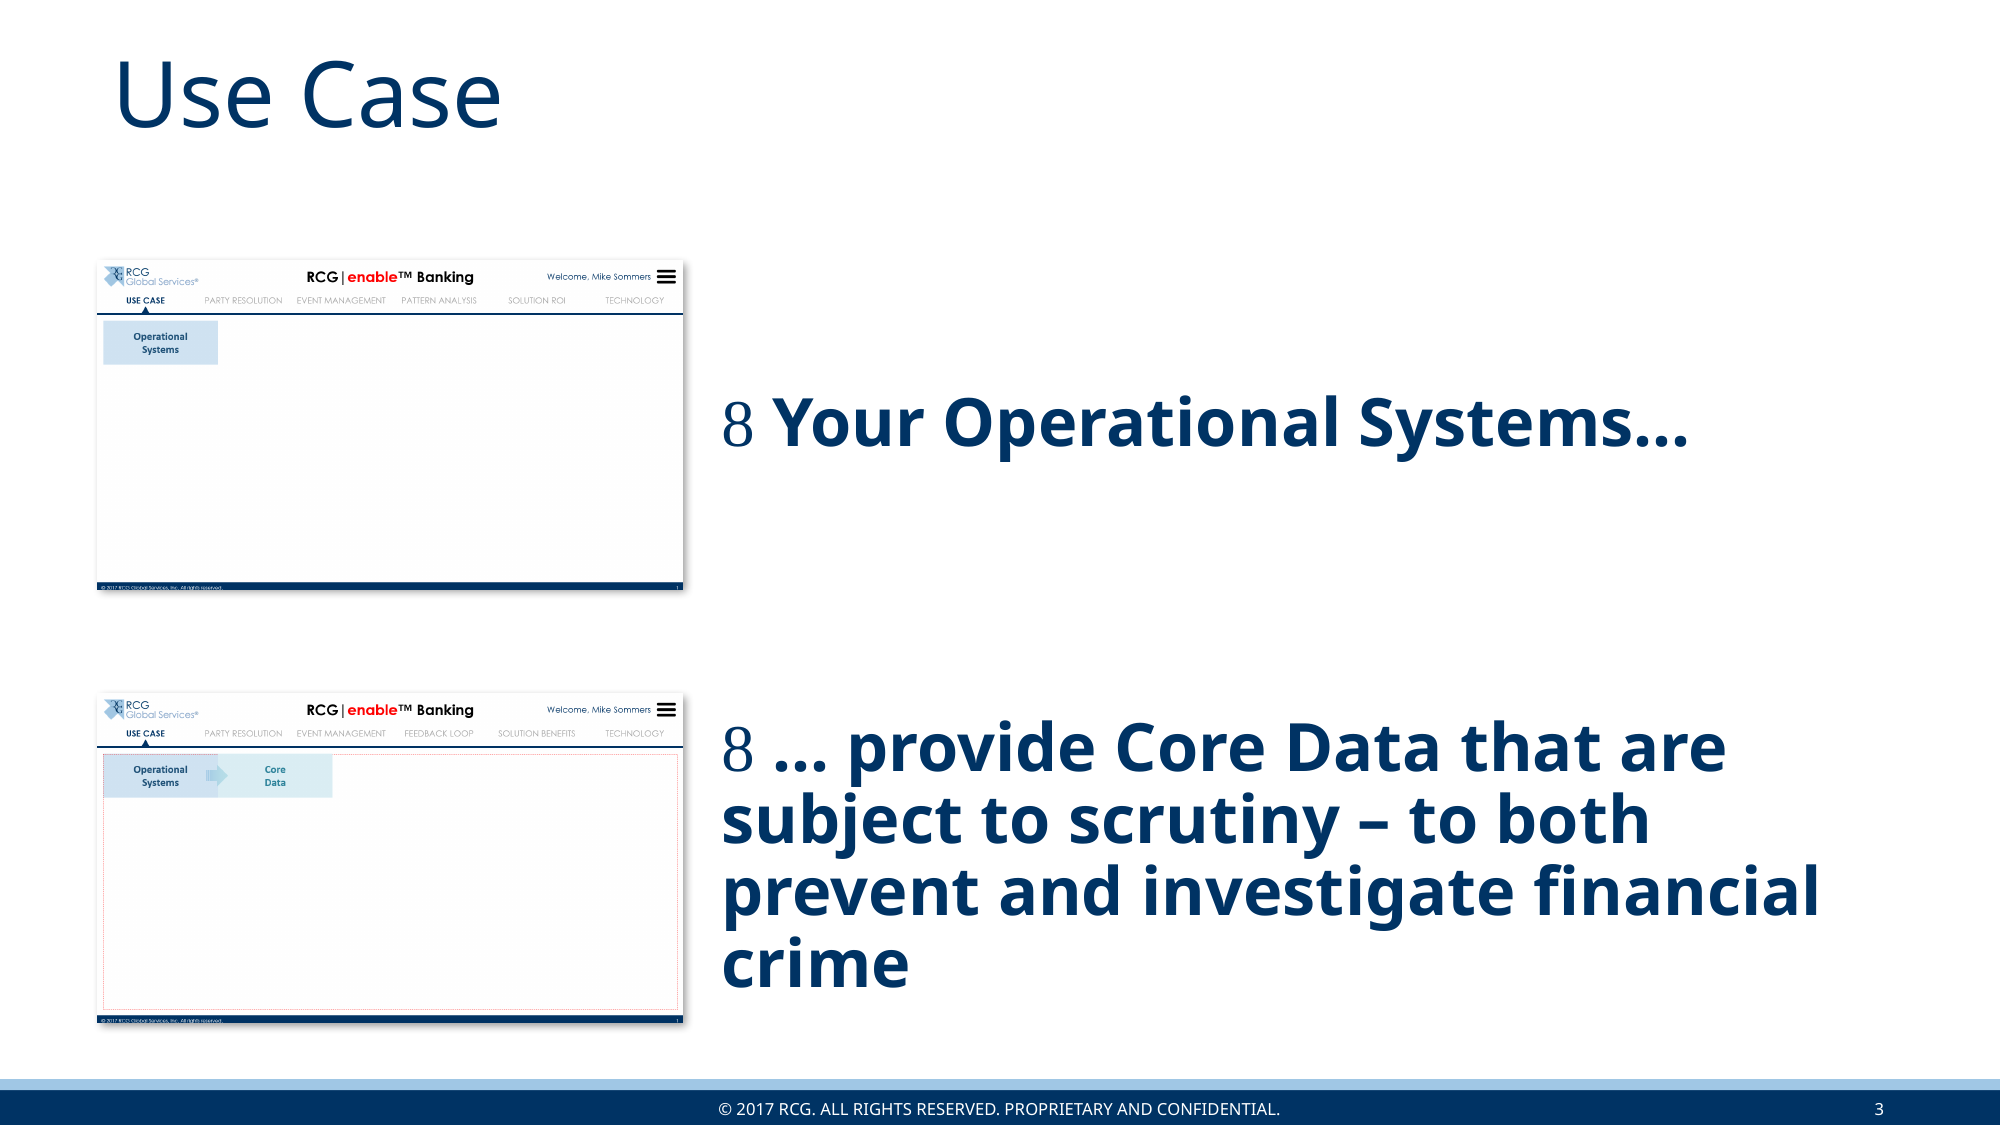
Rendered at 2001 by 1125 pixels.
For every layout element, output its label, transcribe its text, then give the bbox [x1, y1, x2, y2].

list  Your Operational Systems… [706, 223, 1898, 627]
footer © 2017 RCG. All Rights Reserved. Proprietary and Confidential. [662, 1091, 1338, 1125]
list  … provide Core Data that are subject to scrutiny – to both prevent and investigate financial crime [706, 656, 1900, 1060]
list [97, 260, 683, 590]
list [97, 693, 683, 1023]
slide_number 3 [1449, 1091, 1900, 1125]
title Use Case [97, 4, 1898, 192]
